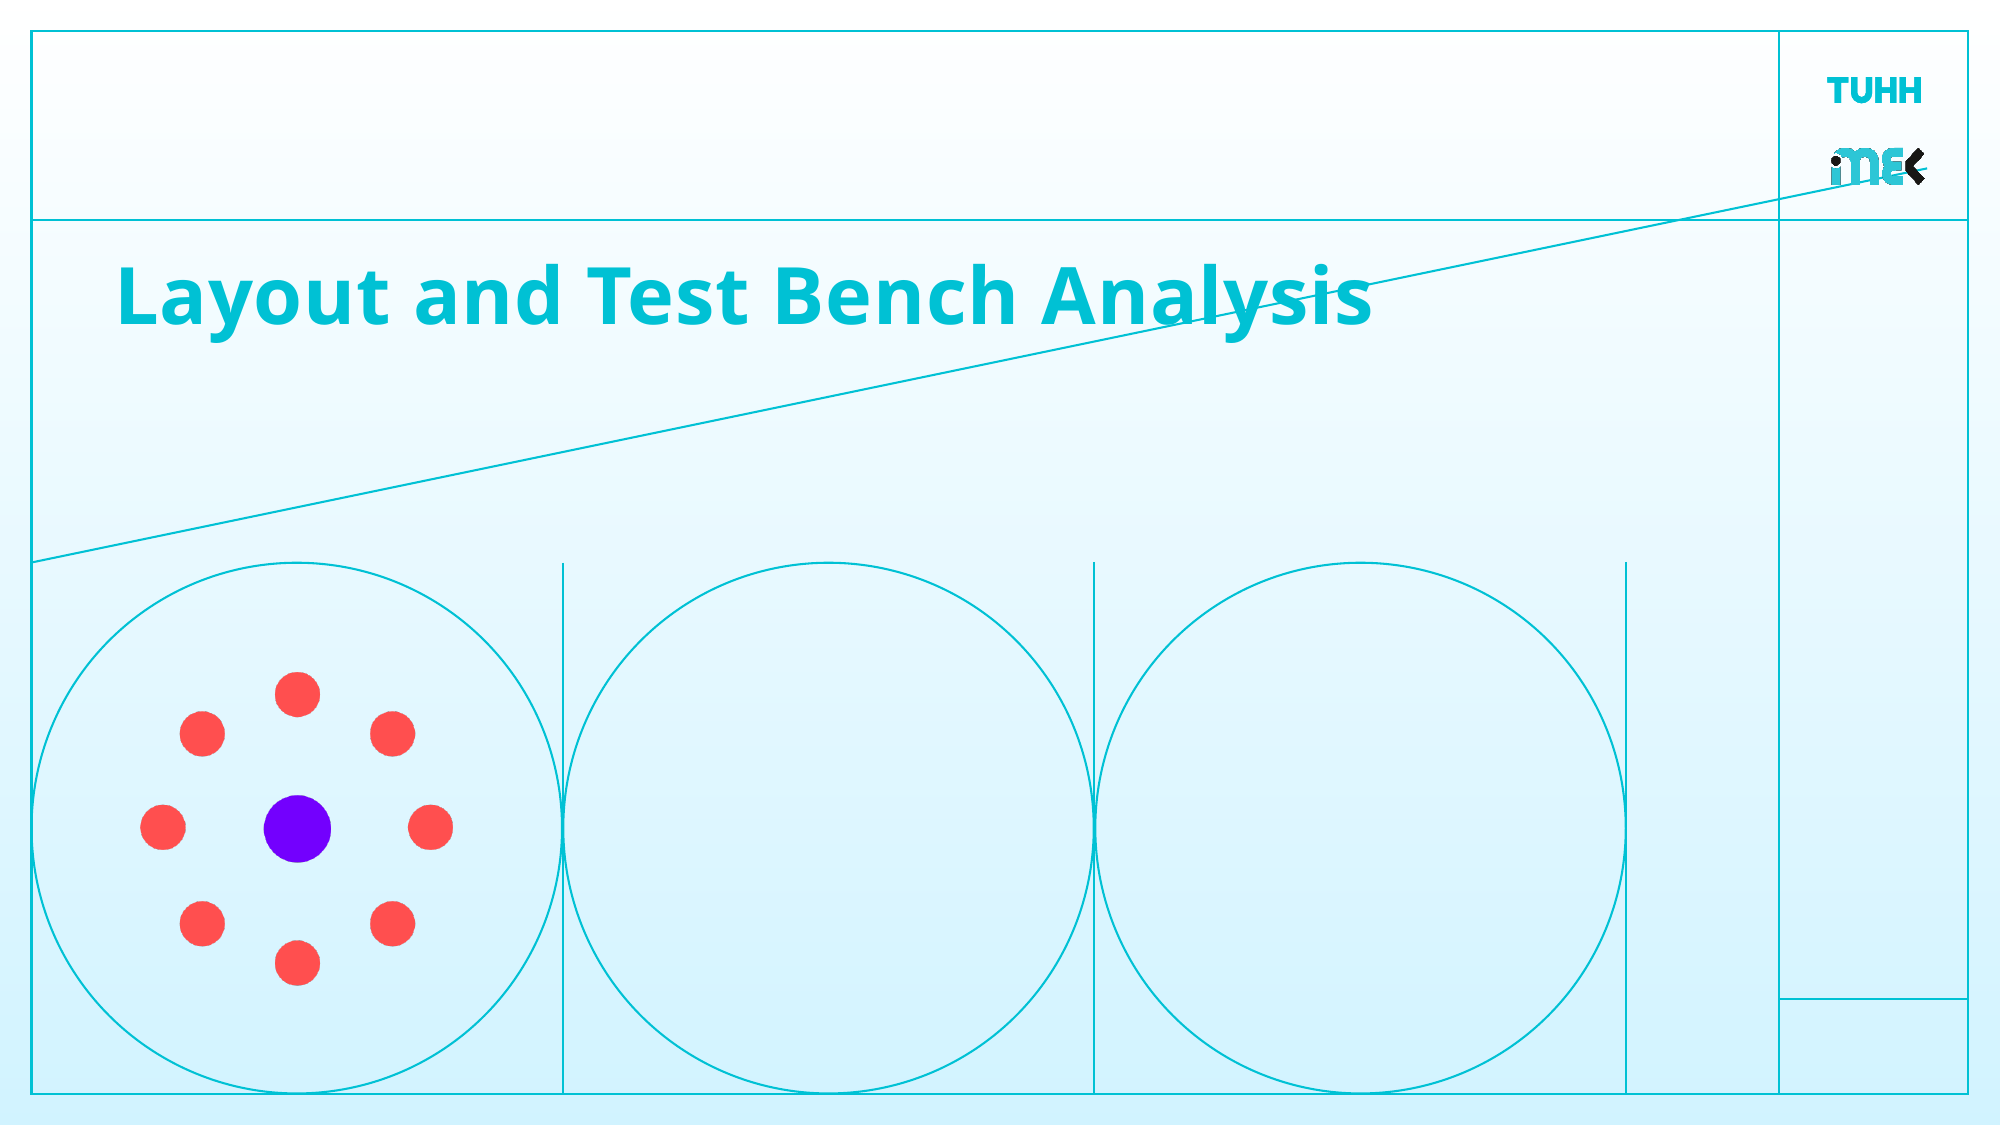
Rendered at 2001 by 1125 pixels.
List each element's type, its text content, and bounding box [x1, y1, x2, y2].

picture [1827, 139, 1928, 198]
title Layout and Test Bench Analysis [114, 245, 1698, 539]
picture [140, 671, 453, 986]
